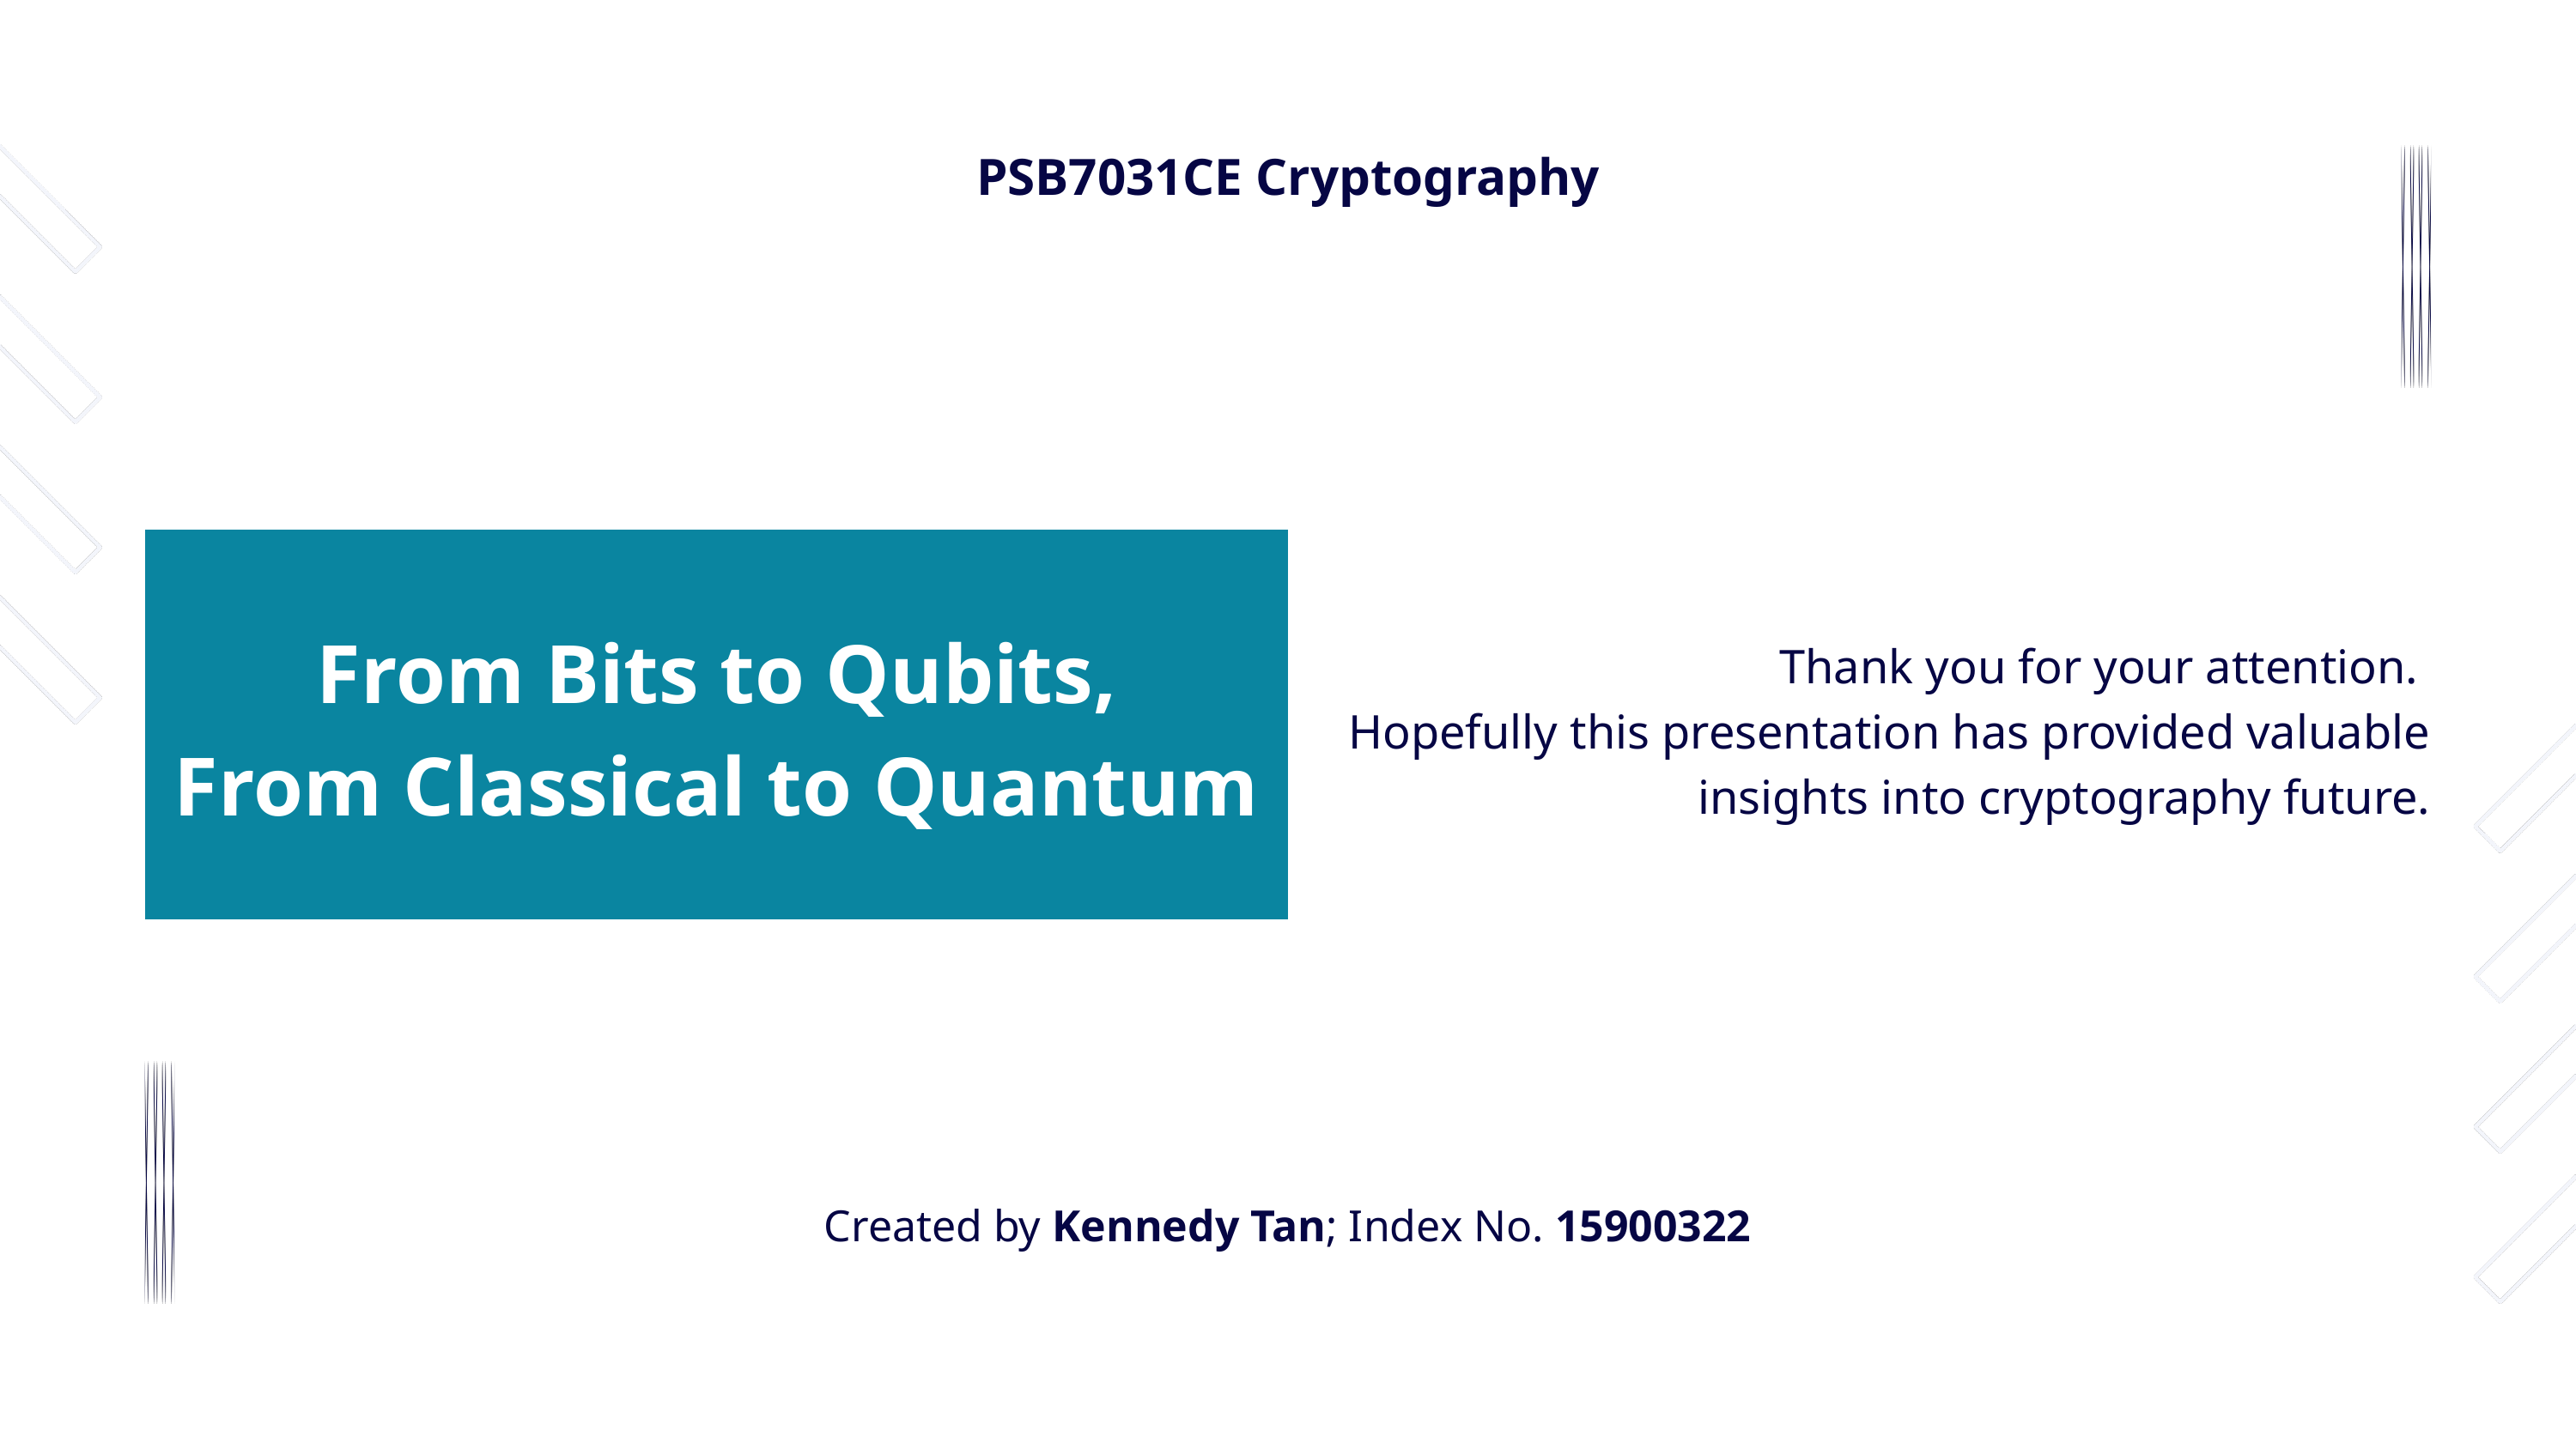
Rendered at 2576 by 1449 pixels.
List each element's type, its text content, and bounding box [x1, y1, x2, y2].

text_box PSB7031CE Cryptography [780, 135, 1796, 206]
text_box Thank you for your attention. Hopefully this presentation has provided valuable insights into cryptography future. [1309, 627, 2432, 824]
text_box [0, 144, 103, 724]
text_box From Bits to Qubits, From Classical to Quantum [145, 606, 516, 833]
text_box [144, 1060, 175, 1304]
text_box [520, 152, 912, 1296]
text_box Created by Kennedy Tan; Index No. 15900322 [915, 1190, 1821, 1251]
text_box [2401, 144, 2432, 388]
text_box From Bits to Qubits, From Classical to Quantum [915, 606, 1288, 833]
text_box [2473, 724, 2576, 1304]
